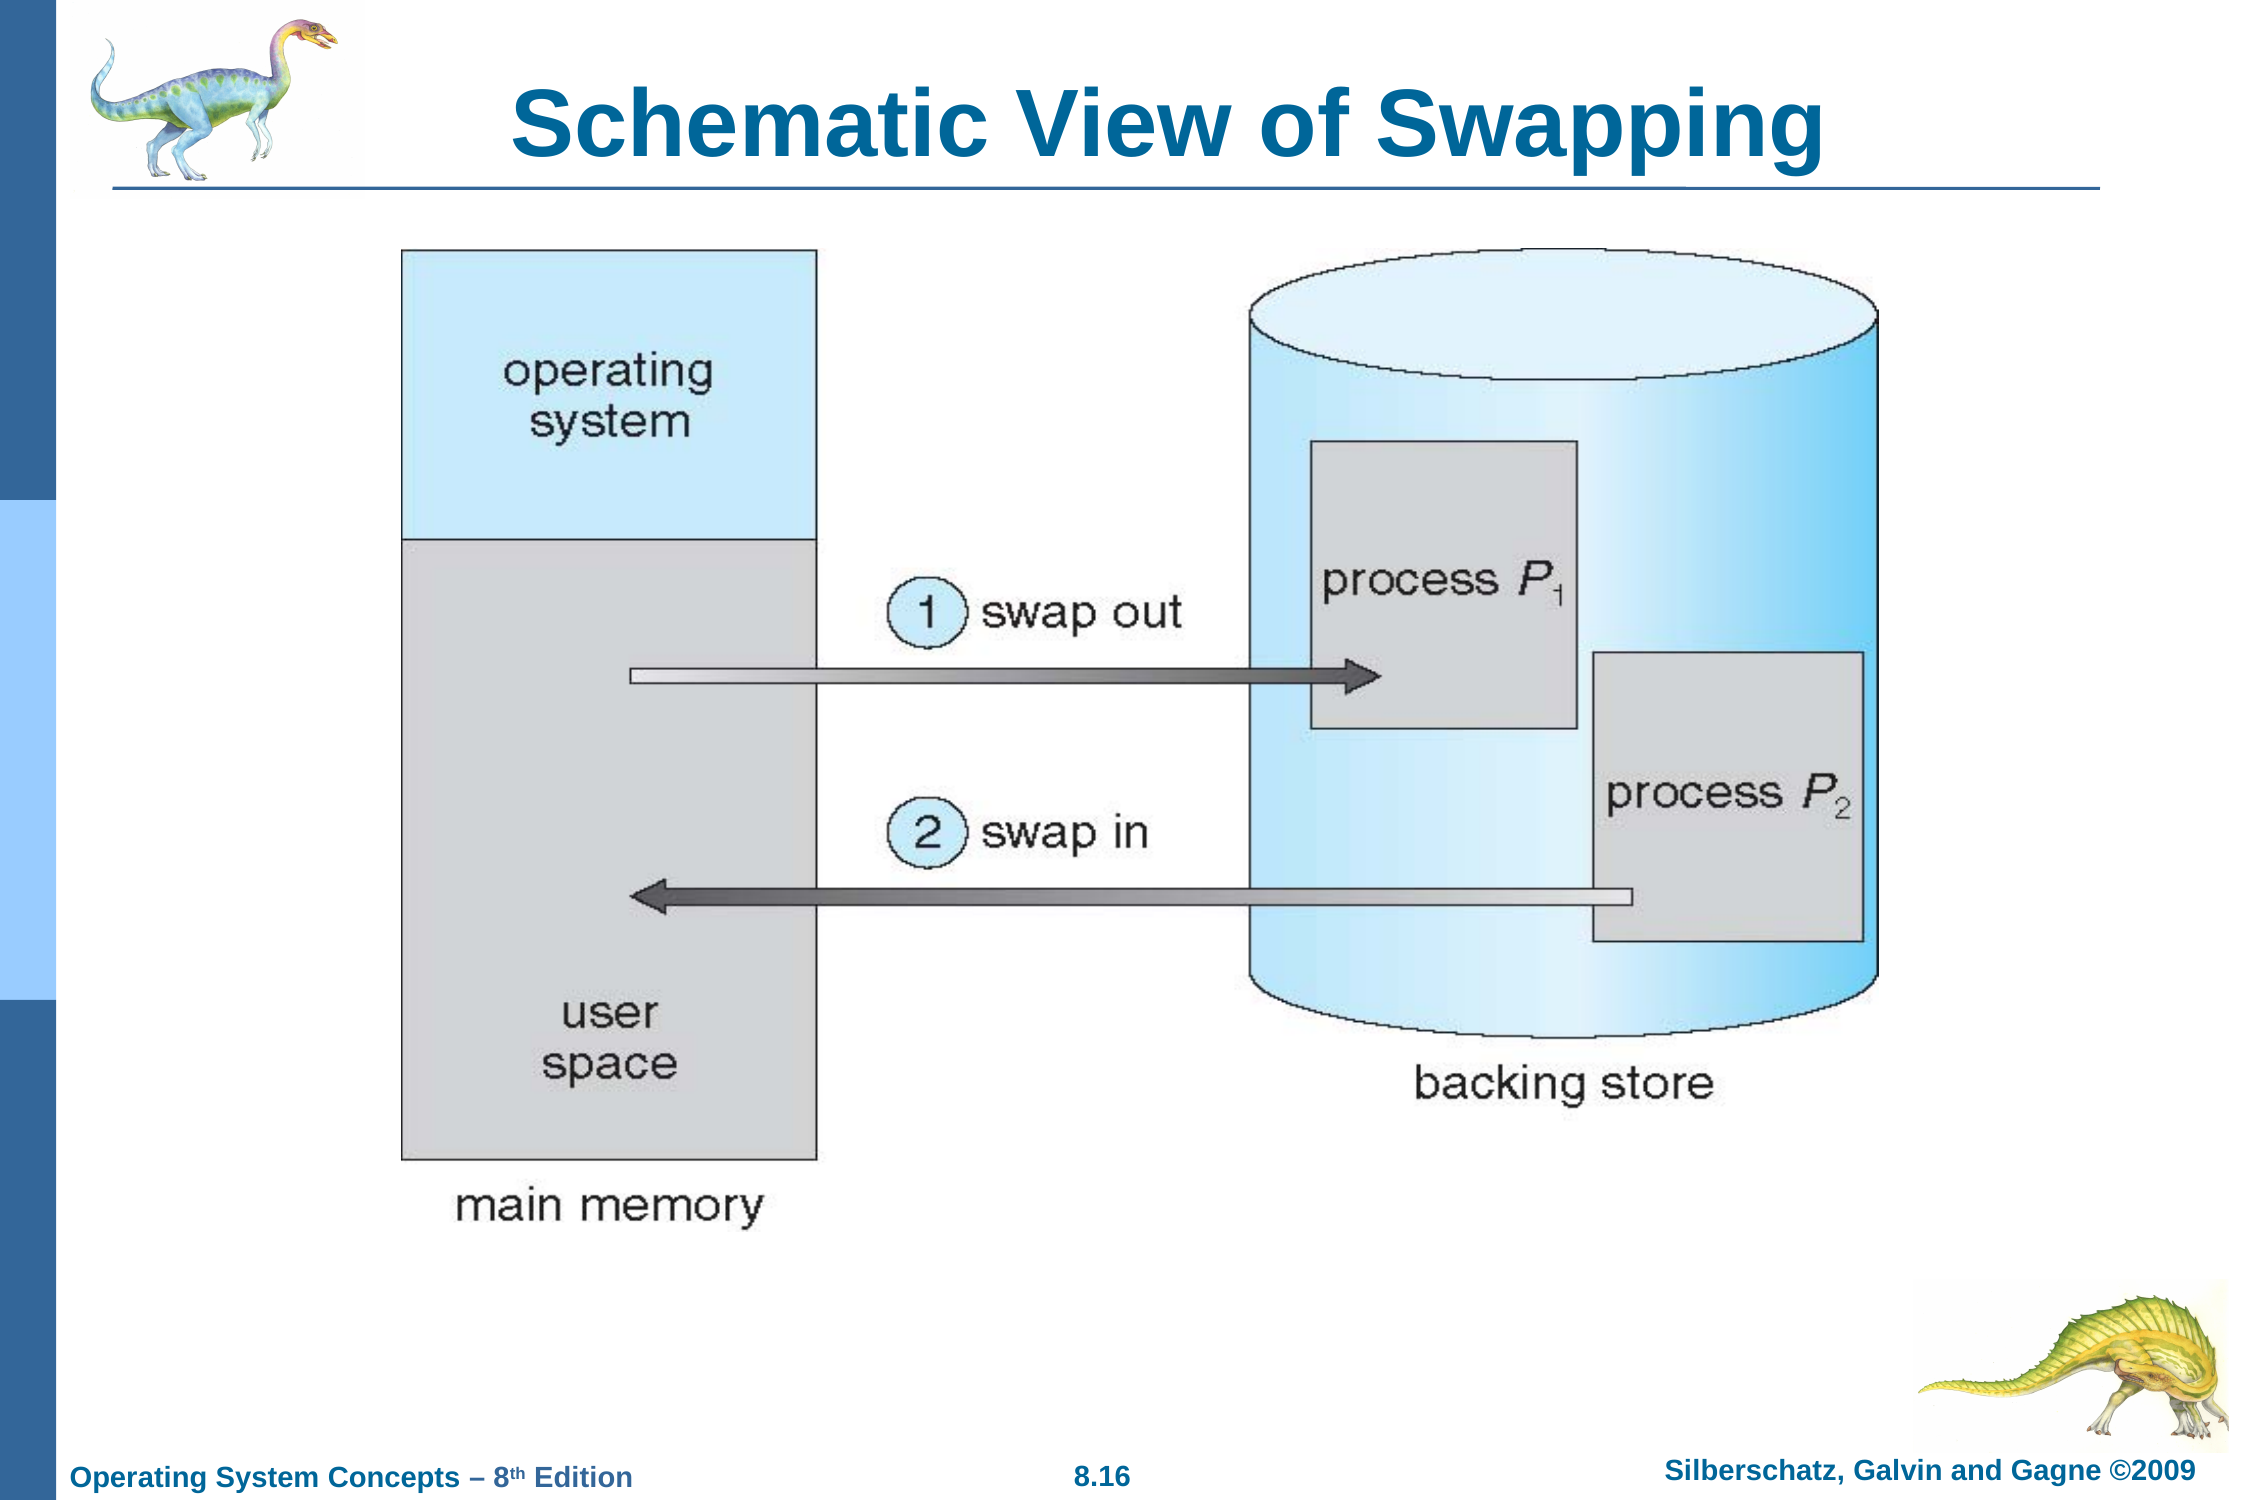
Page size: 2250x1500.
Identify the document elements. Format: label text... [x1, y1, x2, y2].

picture [70, 0, 365, 199]
picture [1913, 1279, 2229, 1453]
title Schematic View of Swapping [201, 60, 2138, 187]
picture [401, 248, 1879, 1232]
